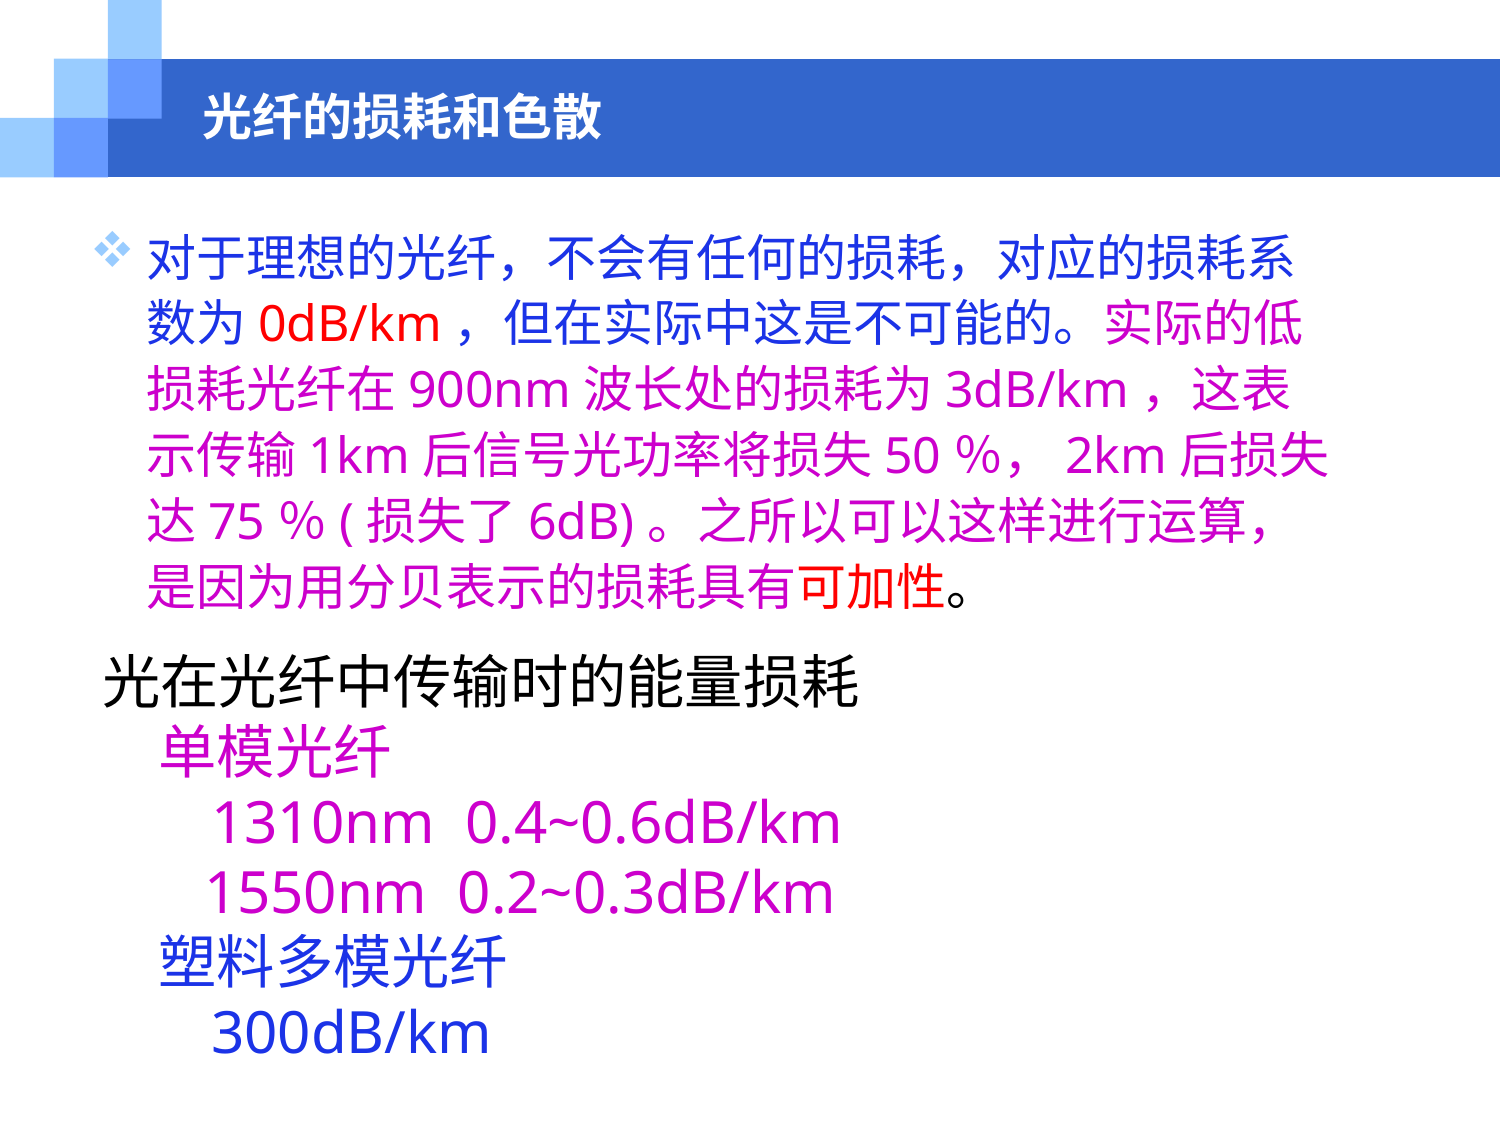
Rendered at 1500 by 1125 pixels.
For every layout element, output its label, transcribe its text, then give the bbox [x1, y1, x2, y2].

text_box 光纤的损耗和色散 [187, 74, 1196, 155]
text_box 光在光纤中传输时的能量损耗 单模光纤 1310nm 0.4~0.6dB/km 1550nm 0.2~0.3dB/km 塑料多模光纤 300dB/km [87, 637, 1438, 1074]
list 对于理想的光纤，不会有任何的损耗，对应的损耗系数为0dB/km，但在实际中这是不可能的。实际的低损耗光纤在900nm波长处的损耗为3dB/km，这表示传输1km后信号光功率将损失50％，2km后损失达75％(损失了6dB)。之所以可以这样进行运算，是因为用分贝表示的损耗具有可加性。 [75, 212, 1350, 625]
